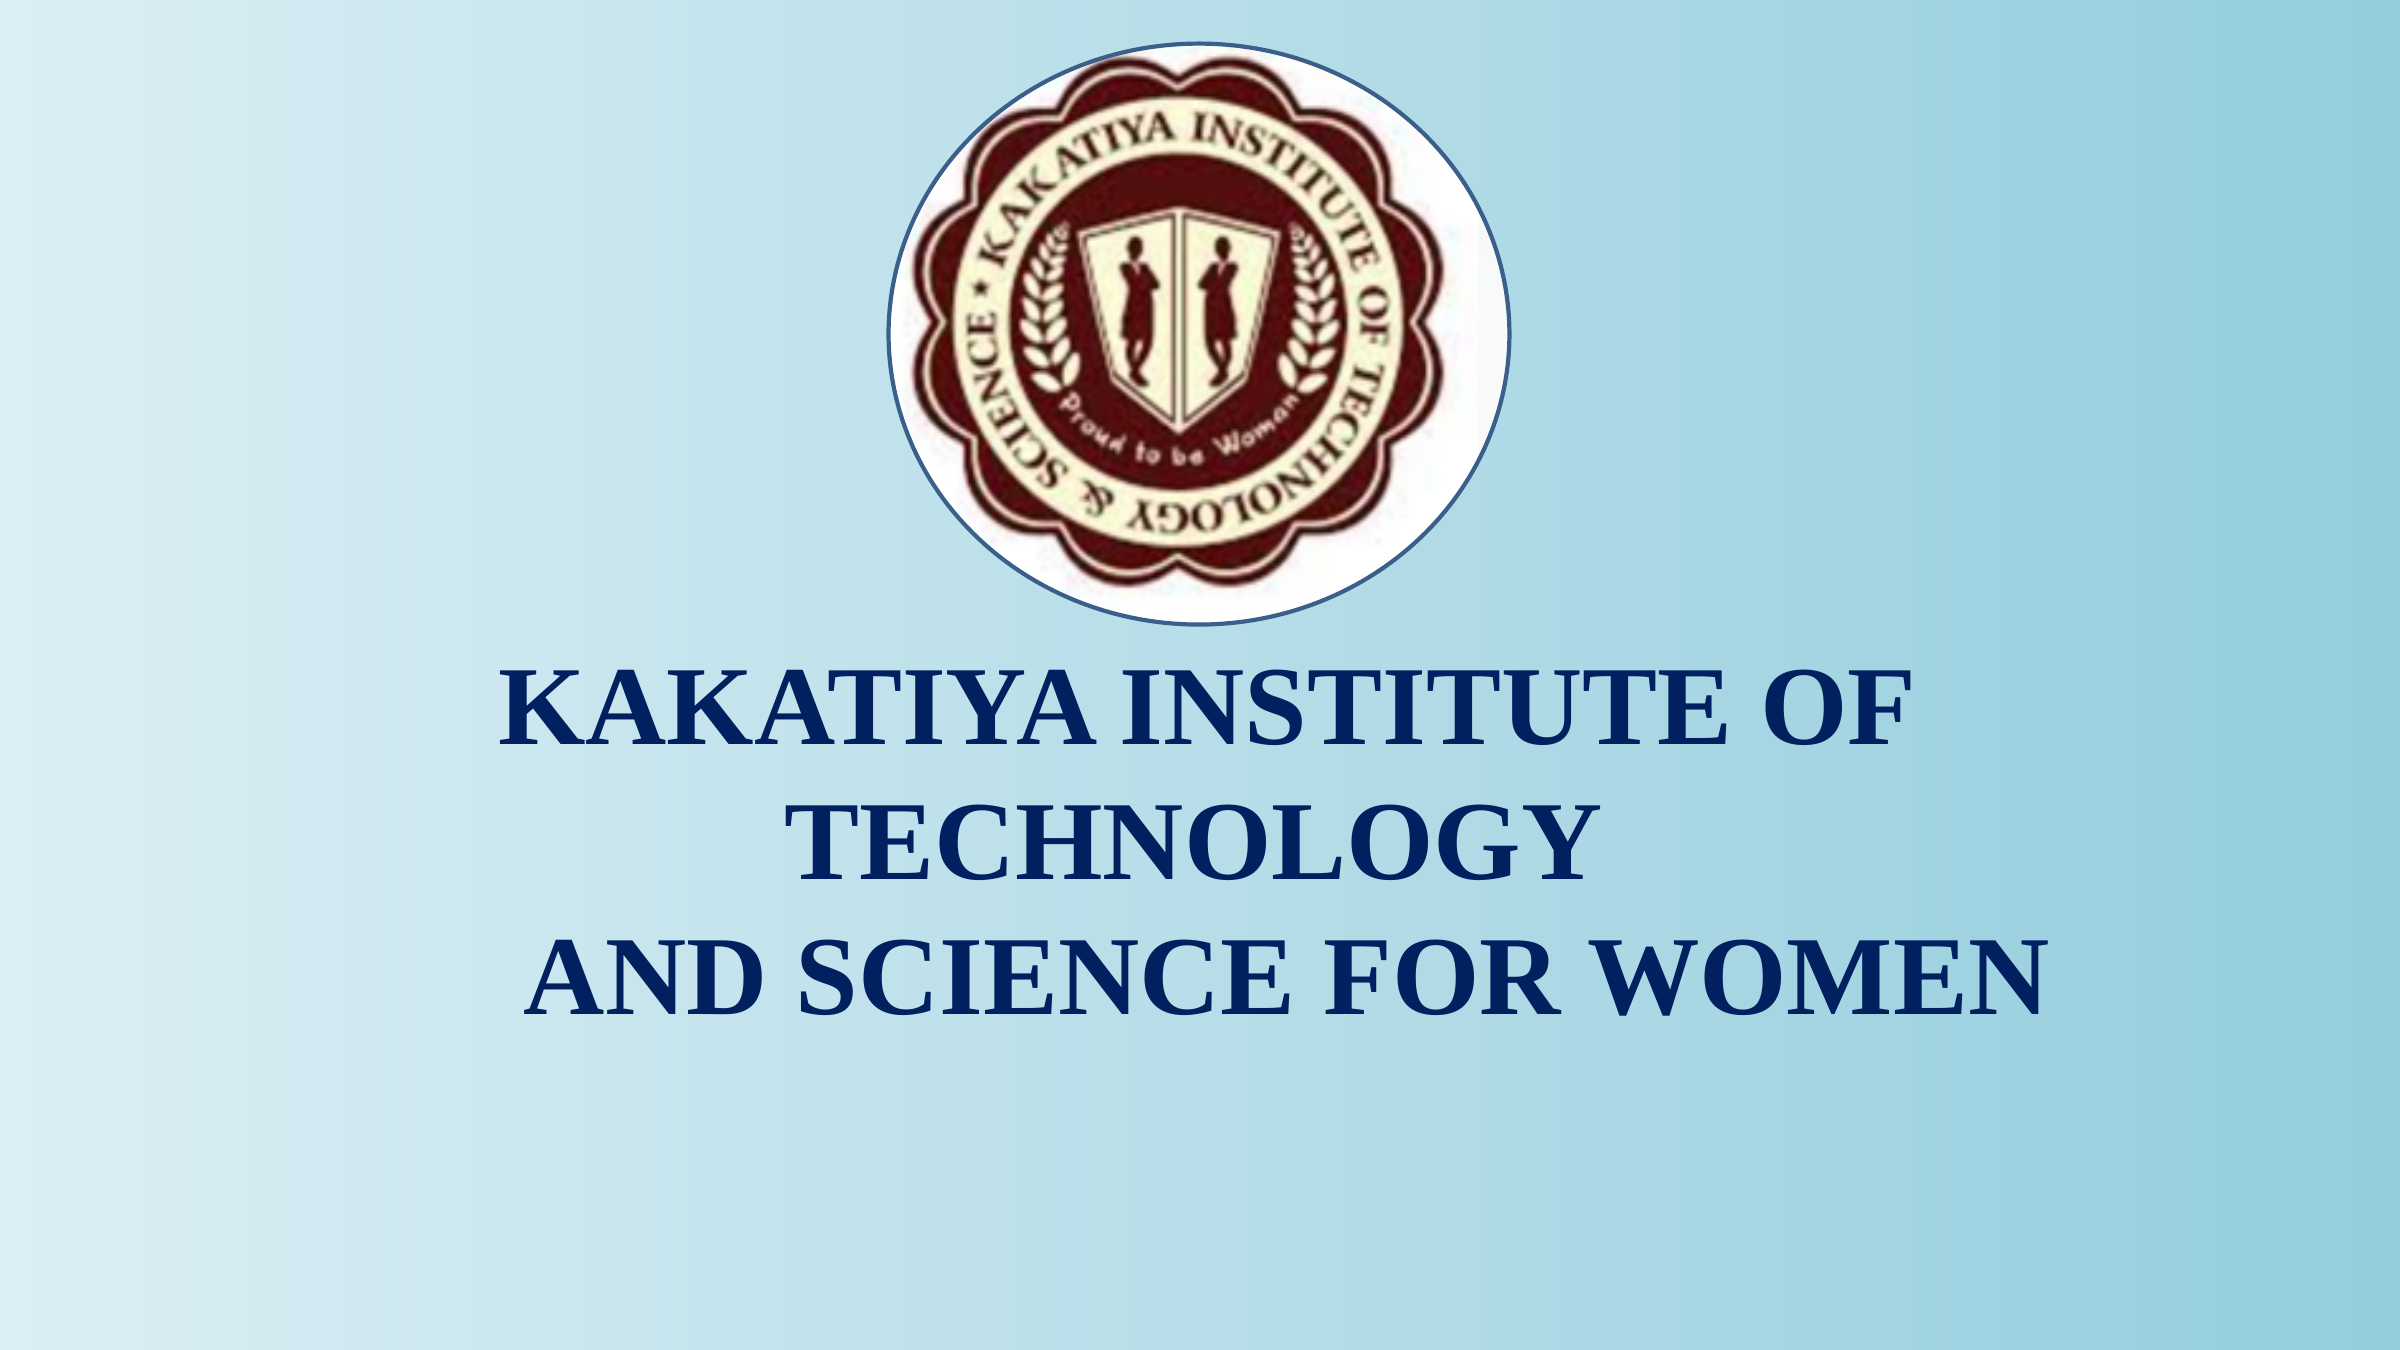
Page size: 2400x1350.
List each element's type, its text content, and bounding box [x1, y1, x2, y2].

text_box KAKATIYA INSTITUTE OF TECHNOLOGY AND SCIENCE FOR WOMEN [134, 624, 2277, 1045]
text_box [886, 41, 1512, 627]
